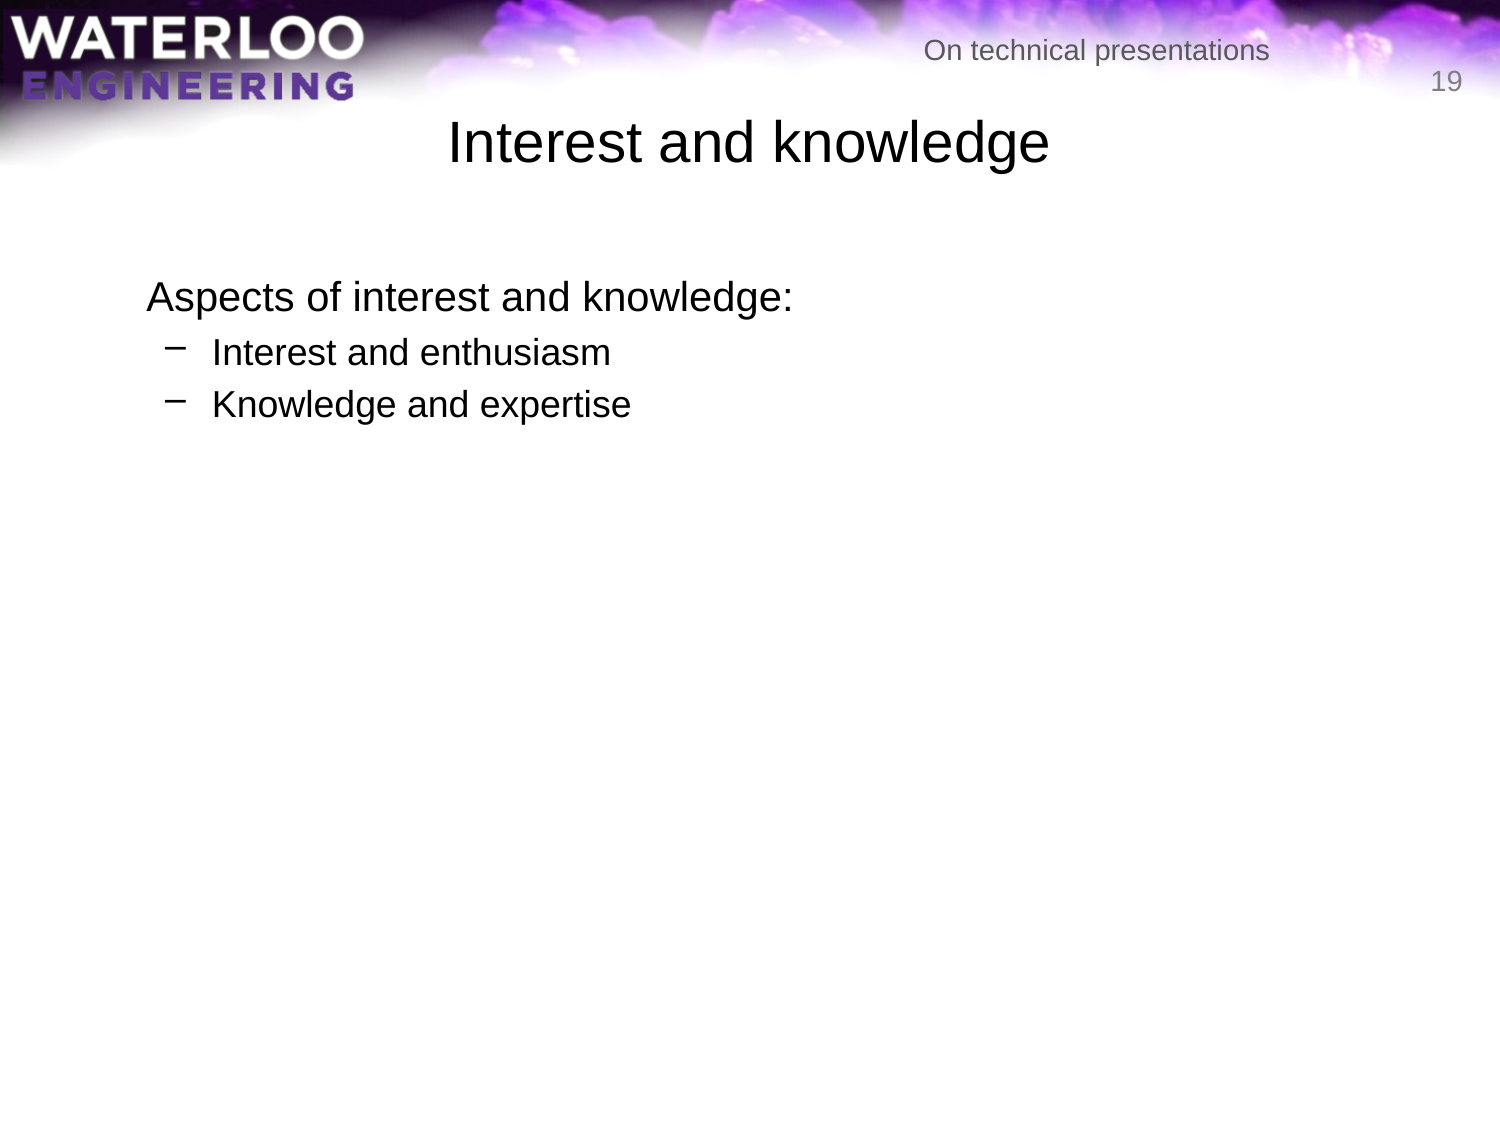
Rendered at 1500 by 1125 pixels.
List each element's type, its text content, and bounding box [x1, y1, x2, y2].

title Interest and knowledge [74, 44, 1426, 233]
picture [0, 0, 1500, 1125]
list Aspects of interest and knowledge: Interest and enthusiasm Knowledge and expertise [74, 262, 1426, 1006]
slide_number 19 [1127, 54, 1479, 134]
